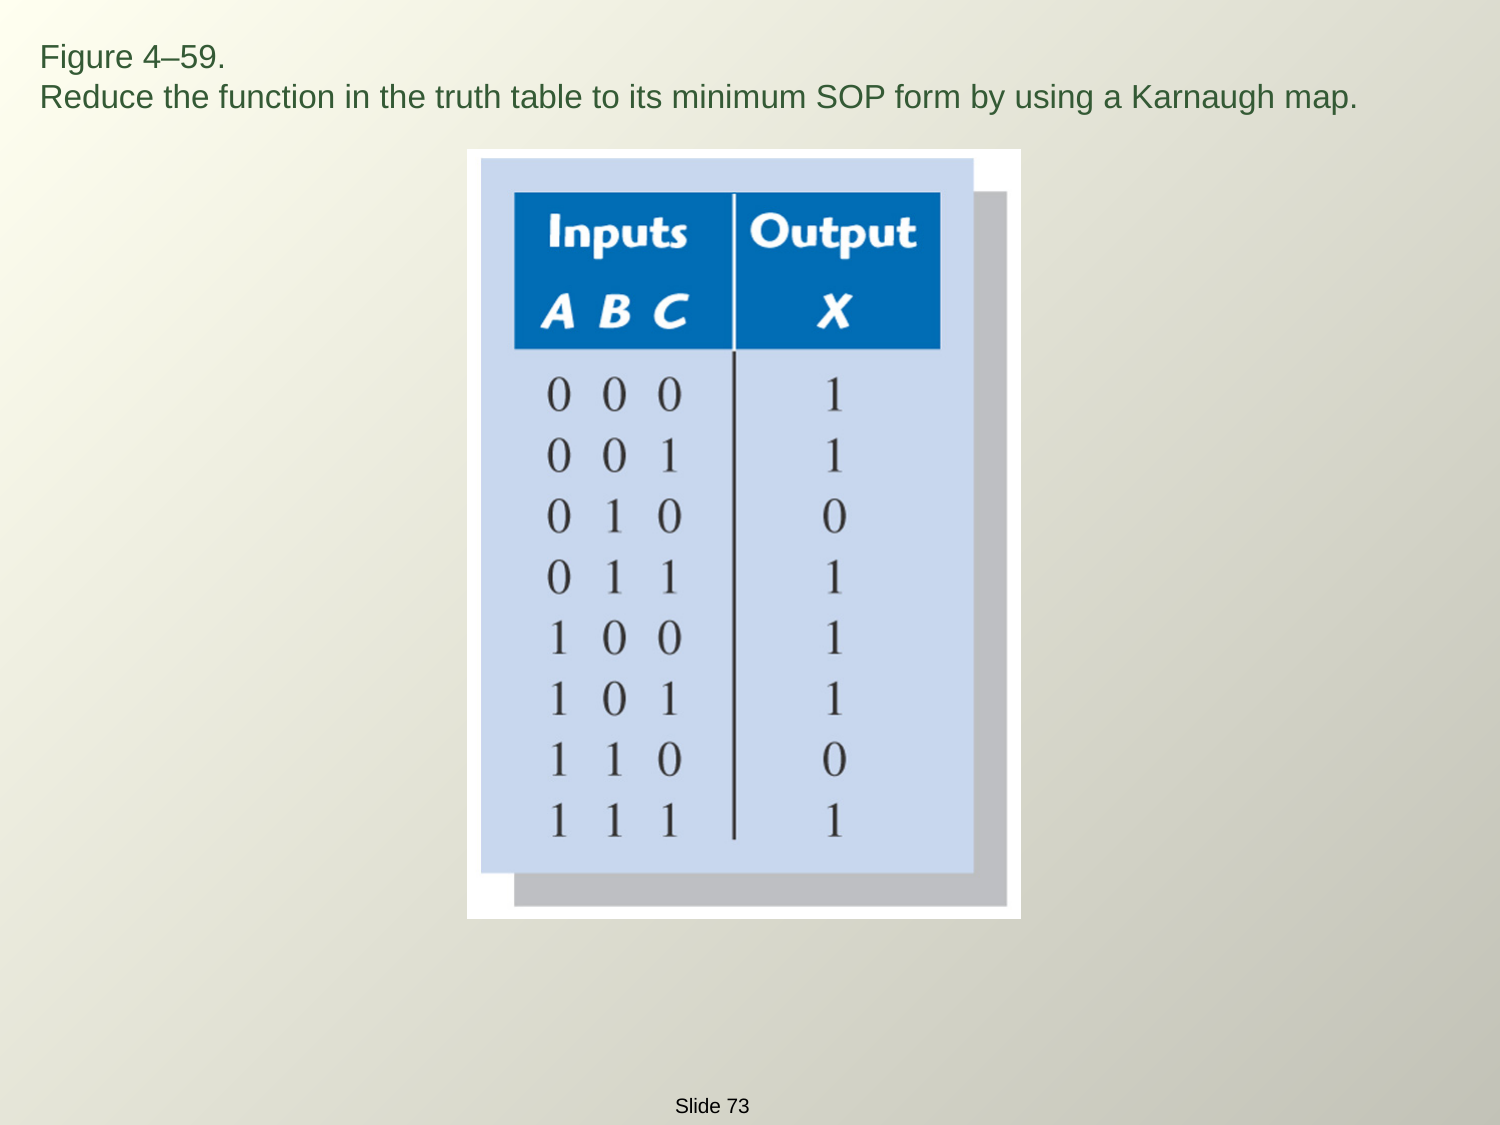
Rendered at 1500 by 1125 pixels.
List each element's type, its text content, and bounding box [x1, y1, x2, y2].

text_box Figure 4–59. Reduce the function in the truth table to its minimum SOP form by using a Karnaugh map. [24, 37, 1463, 113]
picture [467, 149, 1021, 919]
